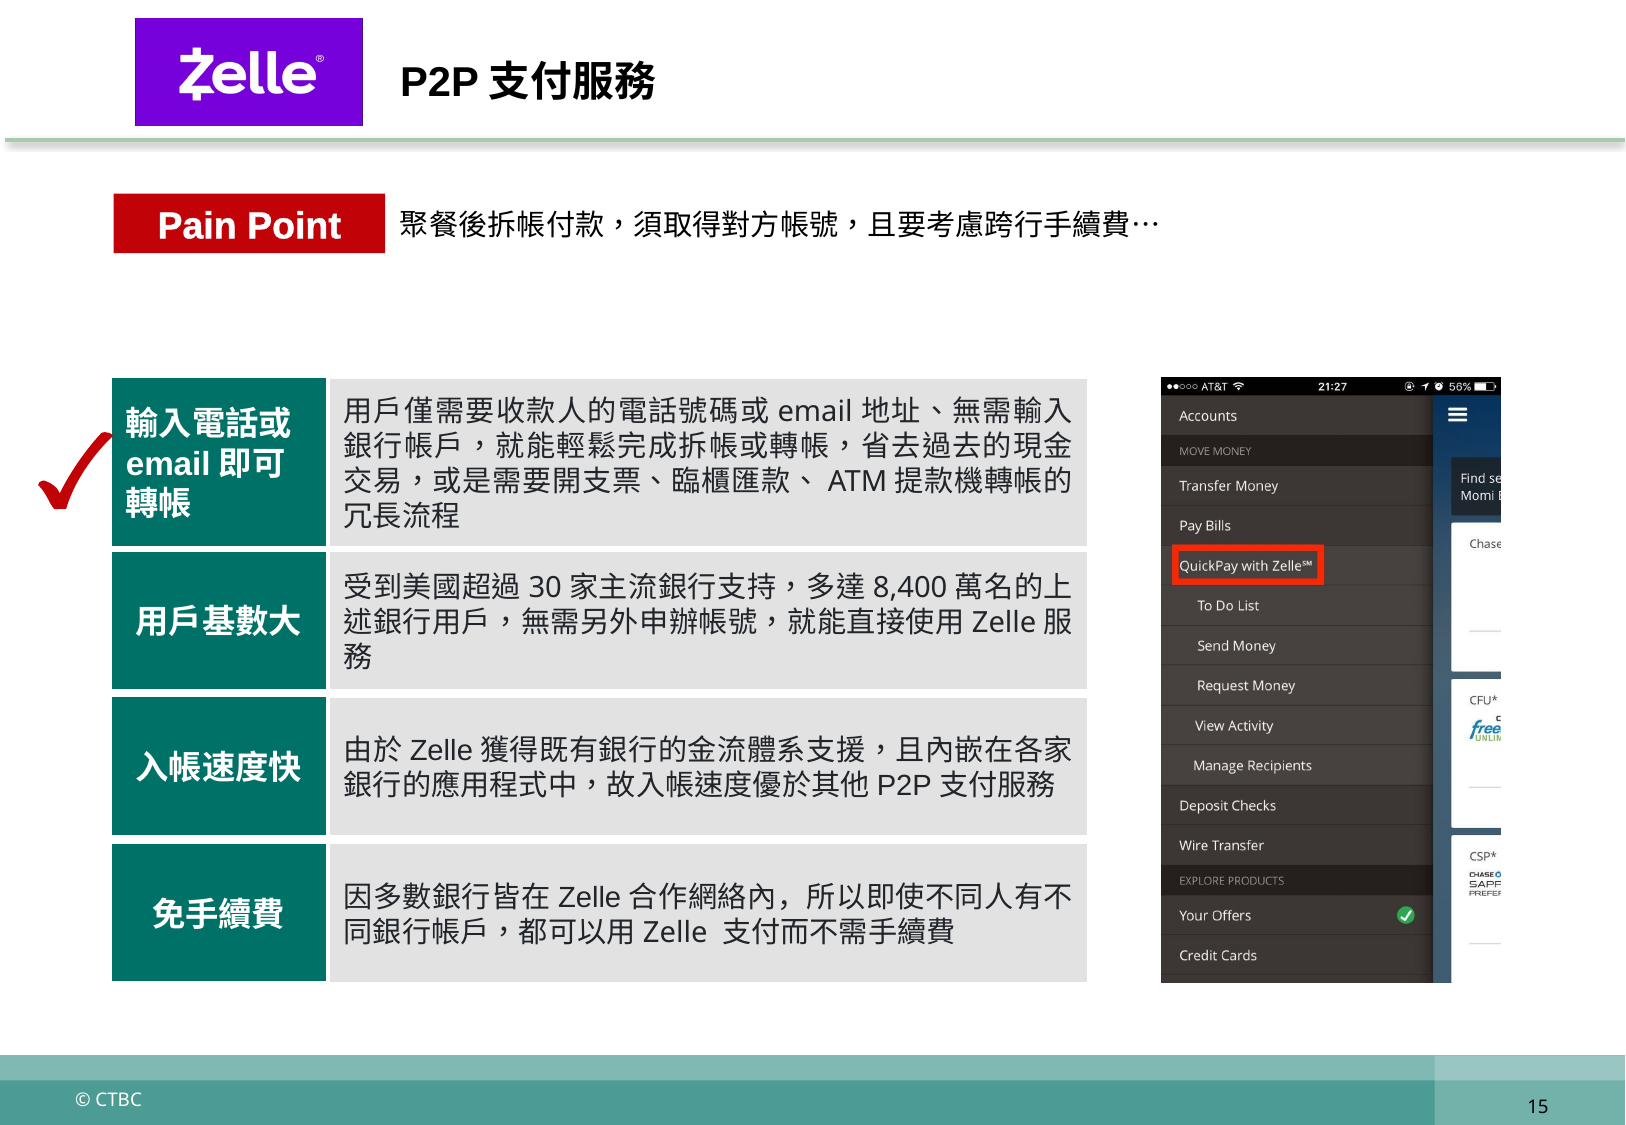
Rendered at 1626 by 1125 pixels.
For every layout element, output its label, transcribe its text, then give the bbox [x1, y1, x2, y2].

picture [134, 18, 364, 126]
picture [1160, 377, 1501, 983]
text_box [110, 377, 1089, 983]
text_box [38, 432, 105, 510]
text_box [113, 192, 1542, 254]
text_box P2P支付服務 [385, 47, 729, 113]
